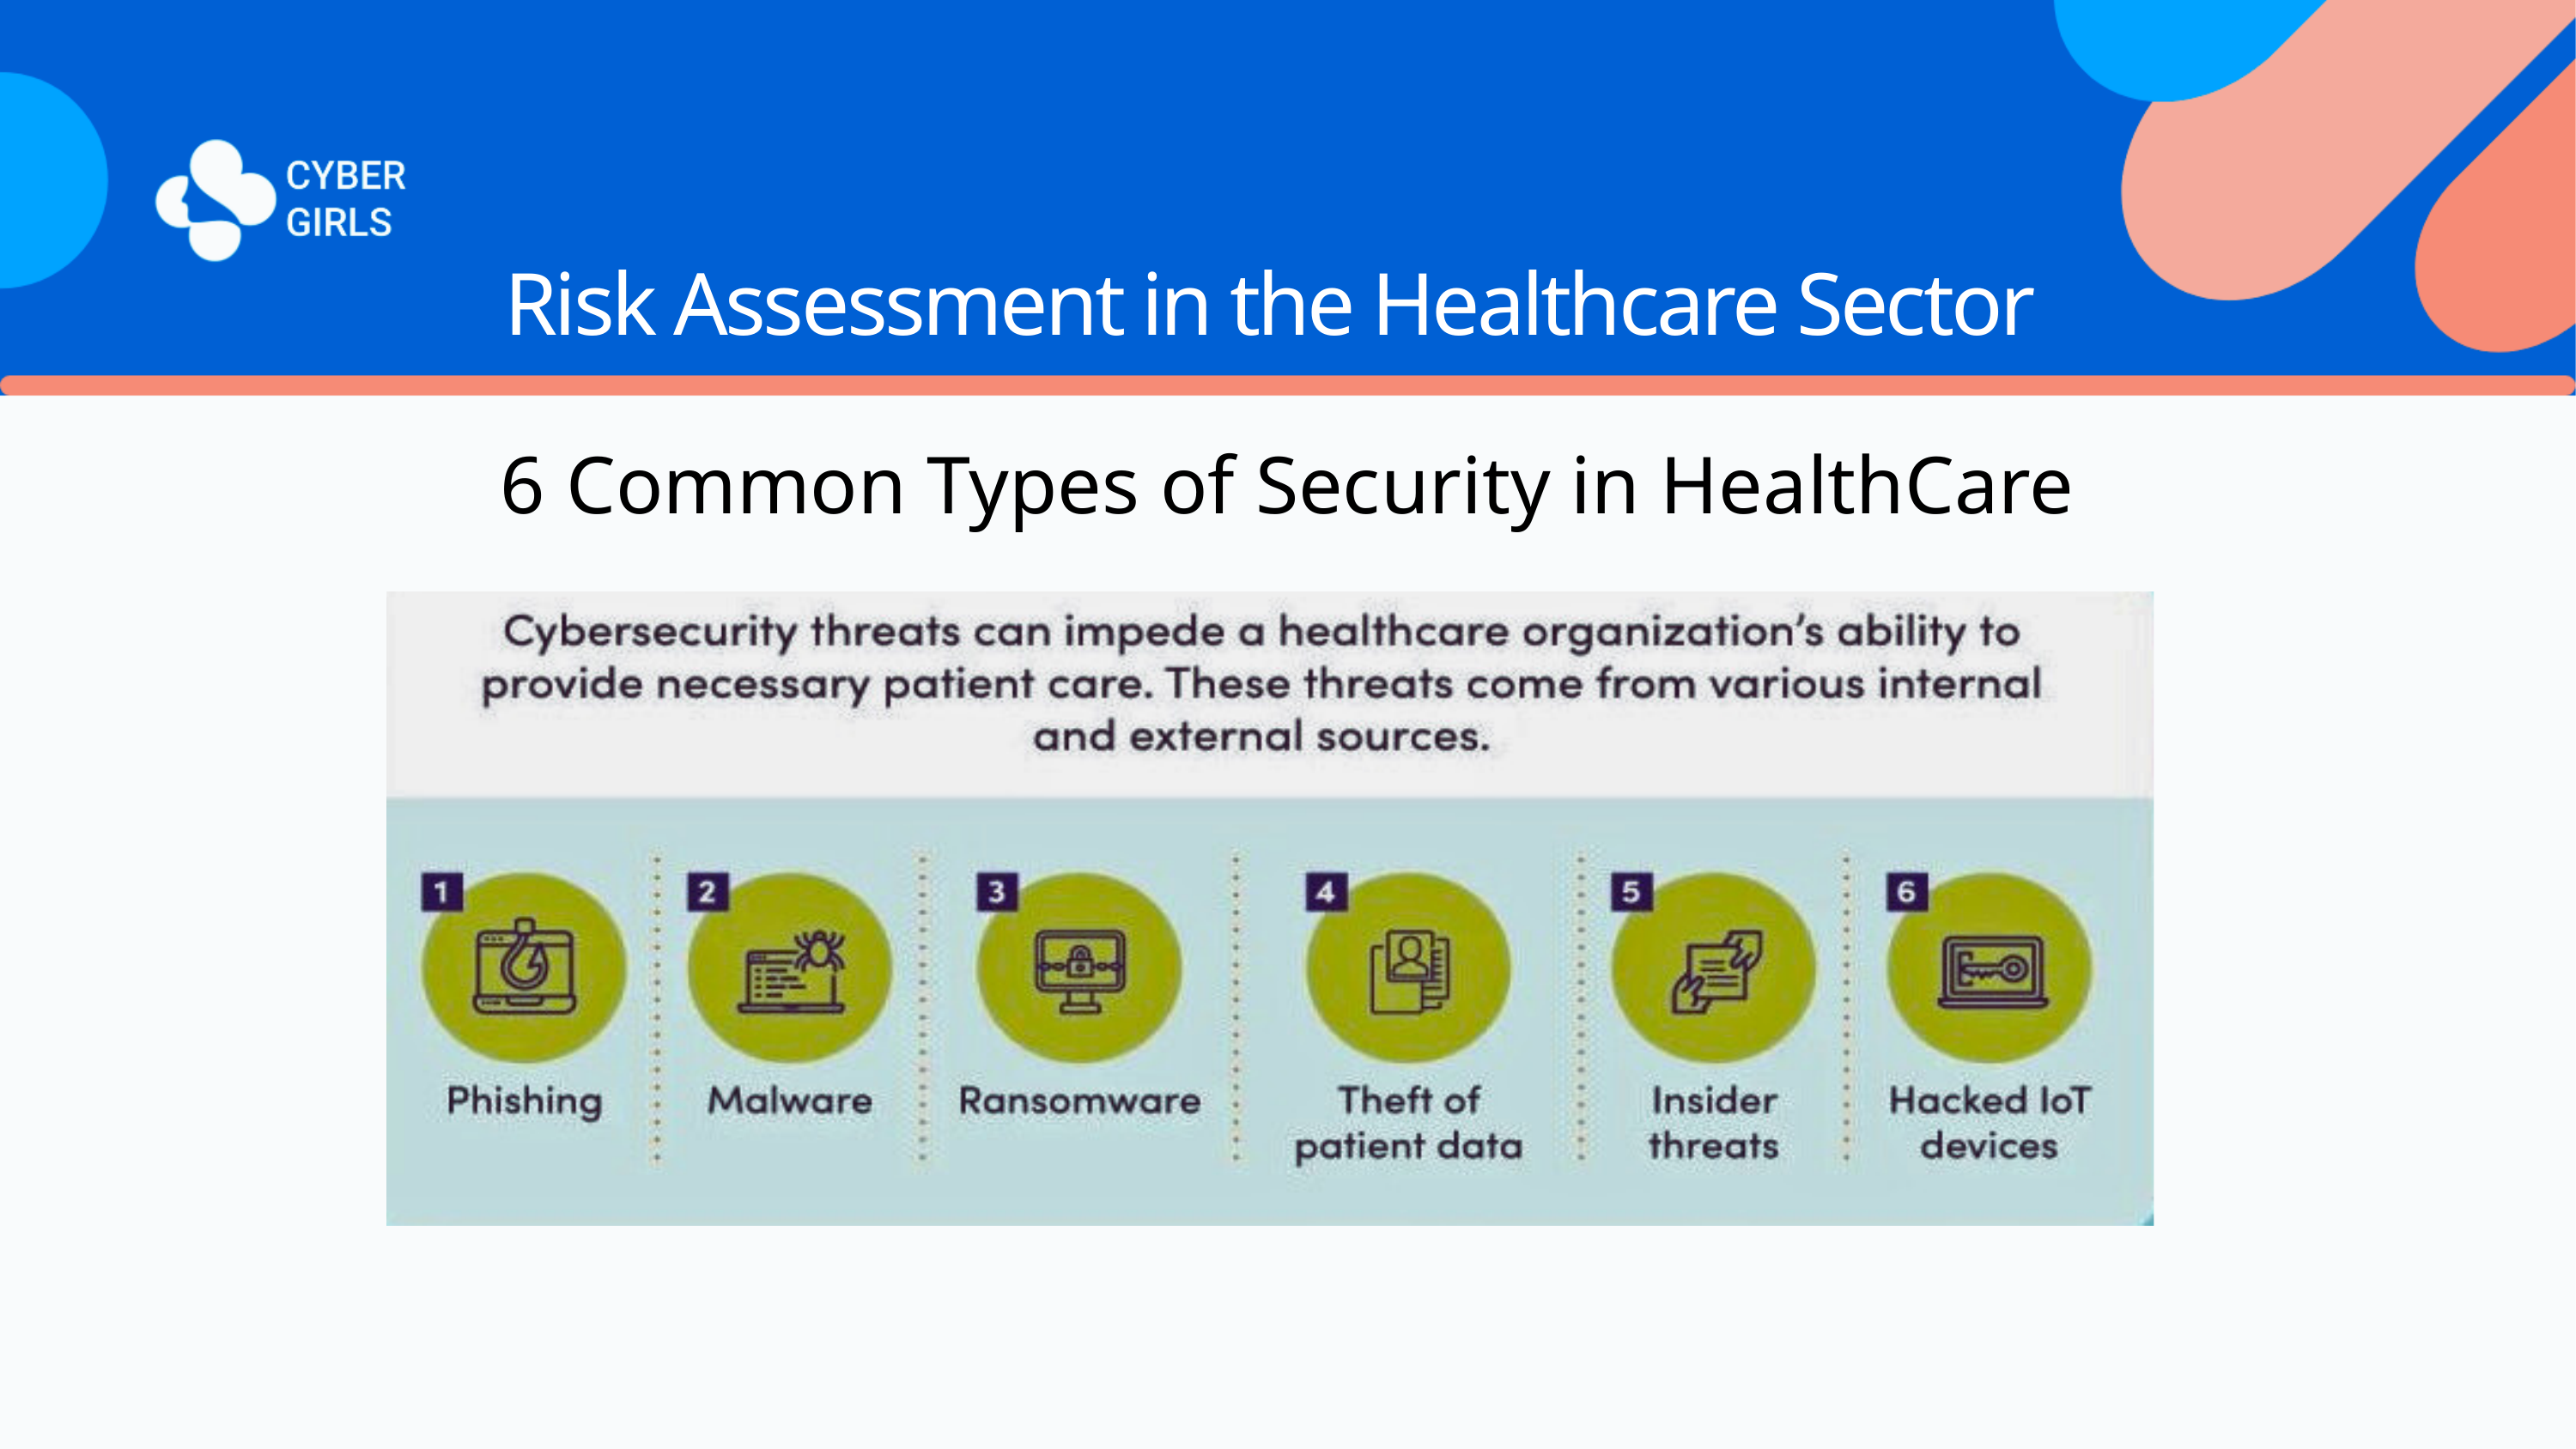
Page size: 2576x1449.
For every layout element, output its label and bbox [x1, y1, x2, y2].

text_box [386, 591, 2154, 1226]
text_box [0, 0, 2576, 1449]
